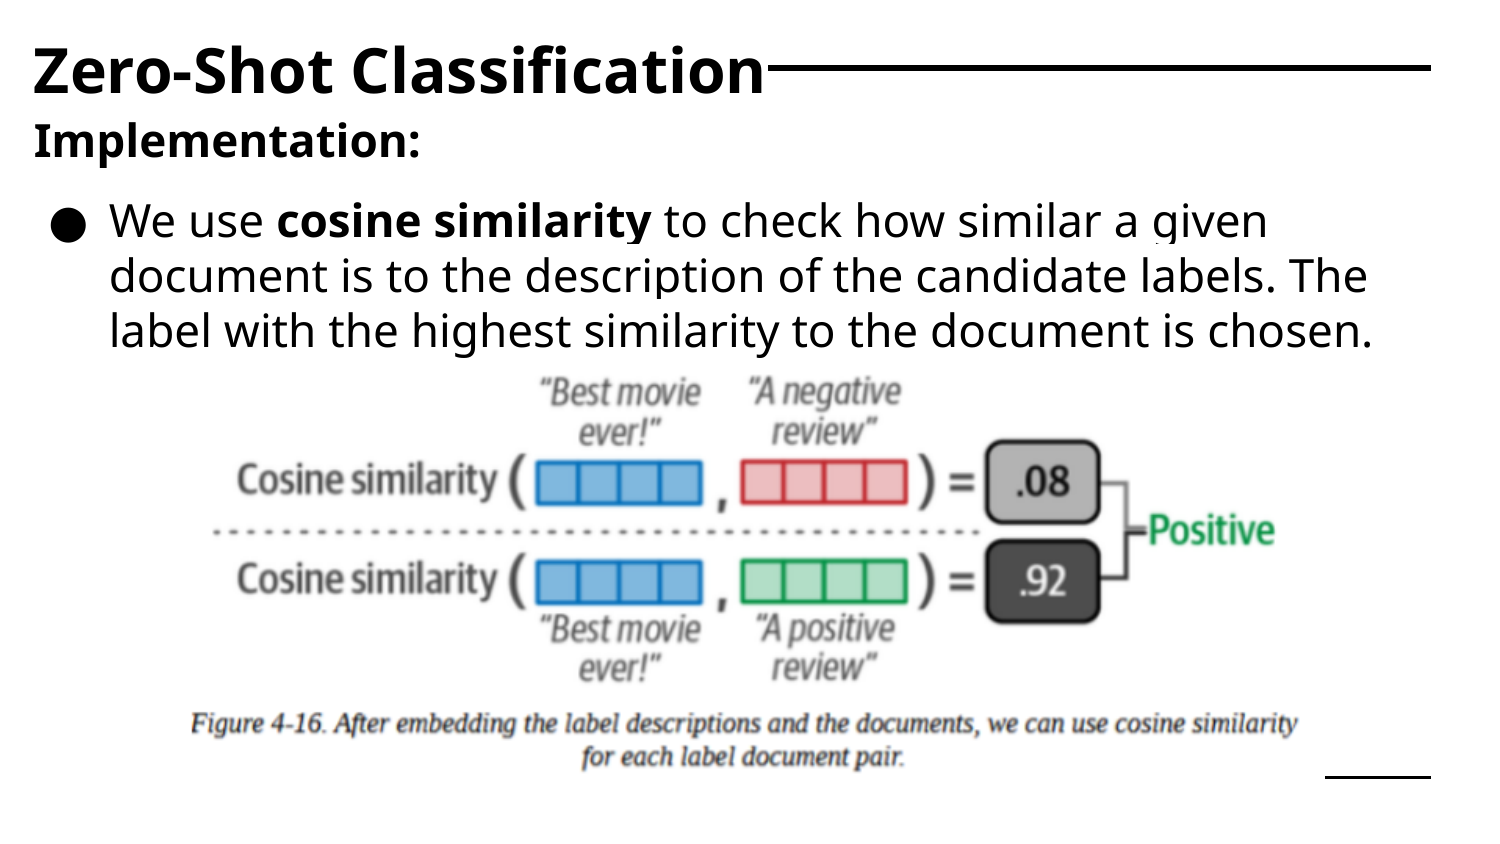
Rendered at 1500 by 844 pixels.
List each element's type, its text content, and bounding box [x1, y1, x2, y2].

list Implementation: We use cosine similarity to check how similar a given document is to the description of the candidate labels. The label with the highest similarity to the document is chosen. [18, 97, 1482, 763]
picture [175, 374, 1325, 797]
title Zero-Shot Classification [19, 16, 1482, 97]
